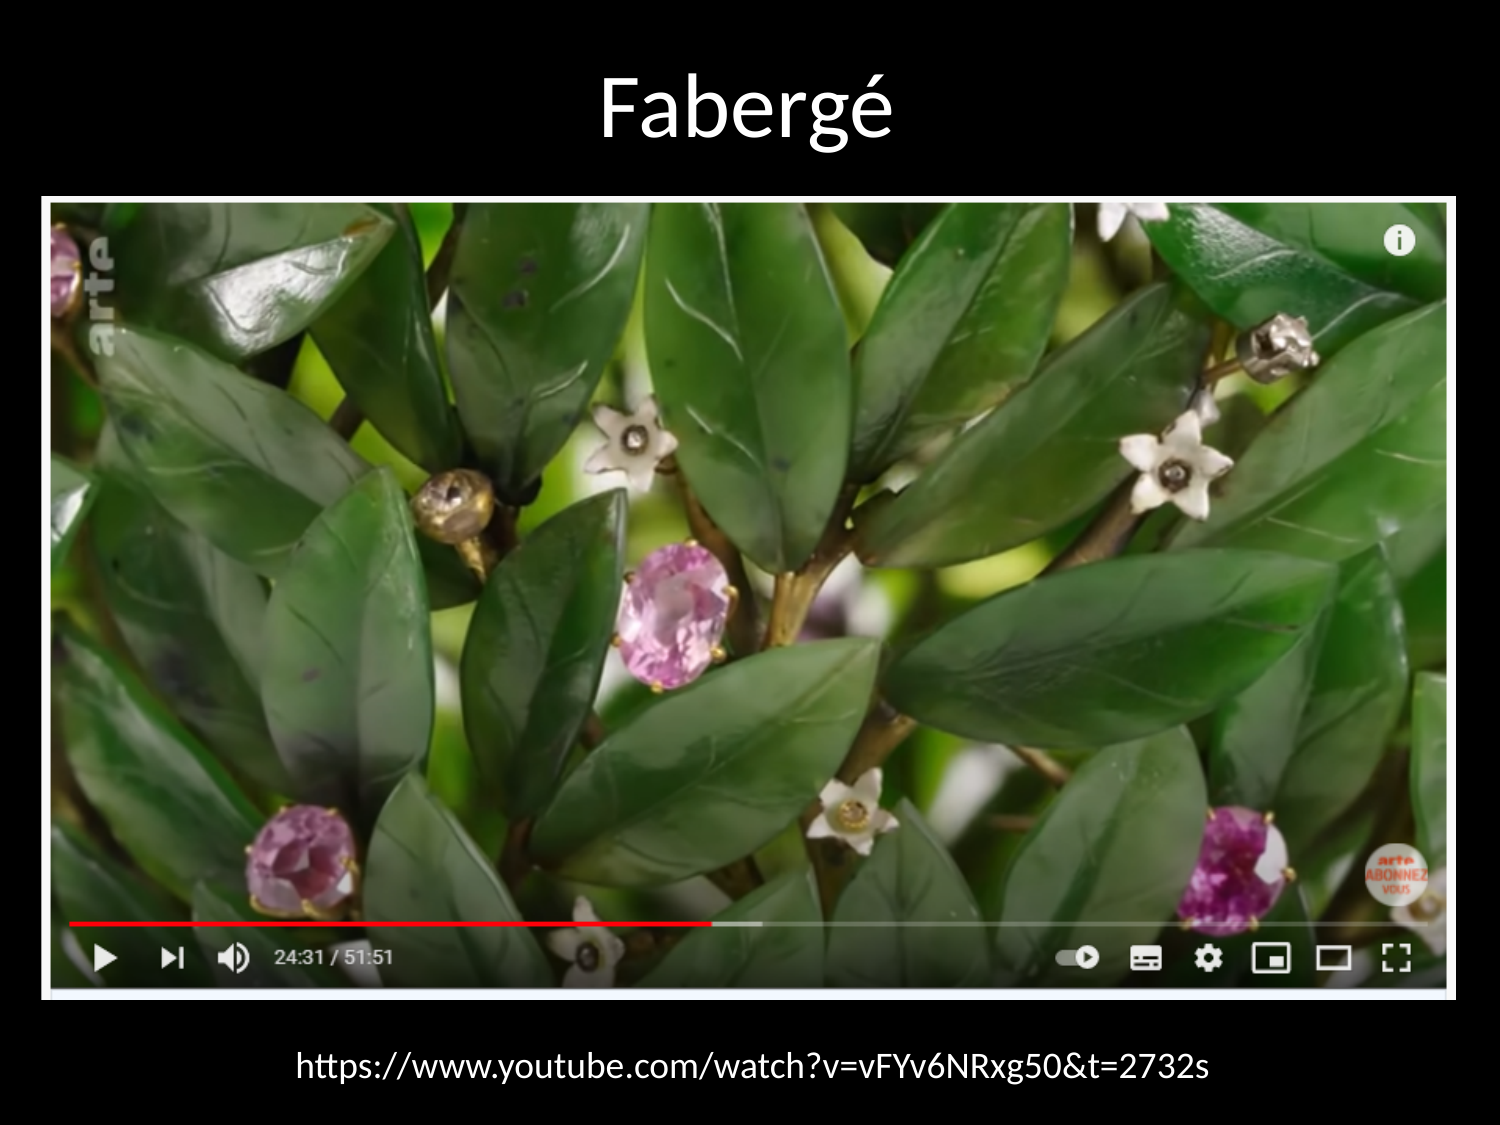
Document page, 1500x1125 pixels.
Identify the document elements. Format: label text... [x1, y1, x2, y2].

title Fabergé [41, 5, 1454, 194]
text_box https://www.youtube.com/watch?v=vFYv6NRxg50&t=2732s [46, 1033, 1459, 1094]
picture [40, 195, 1457, 1000]
